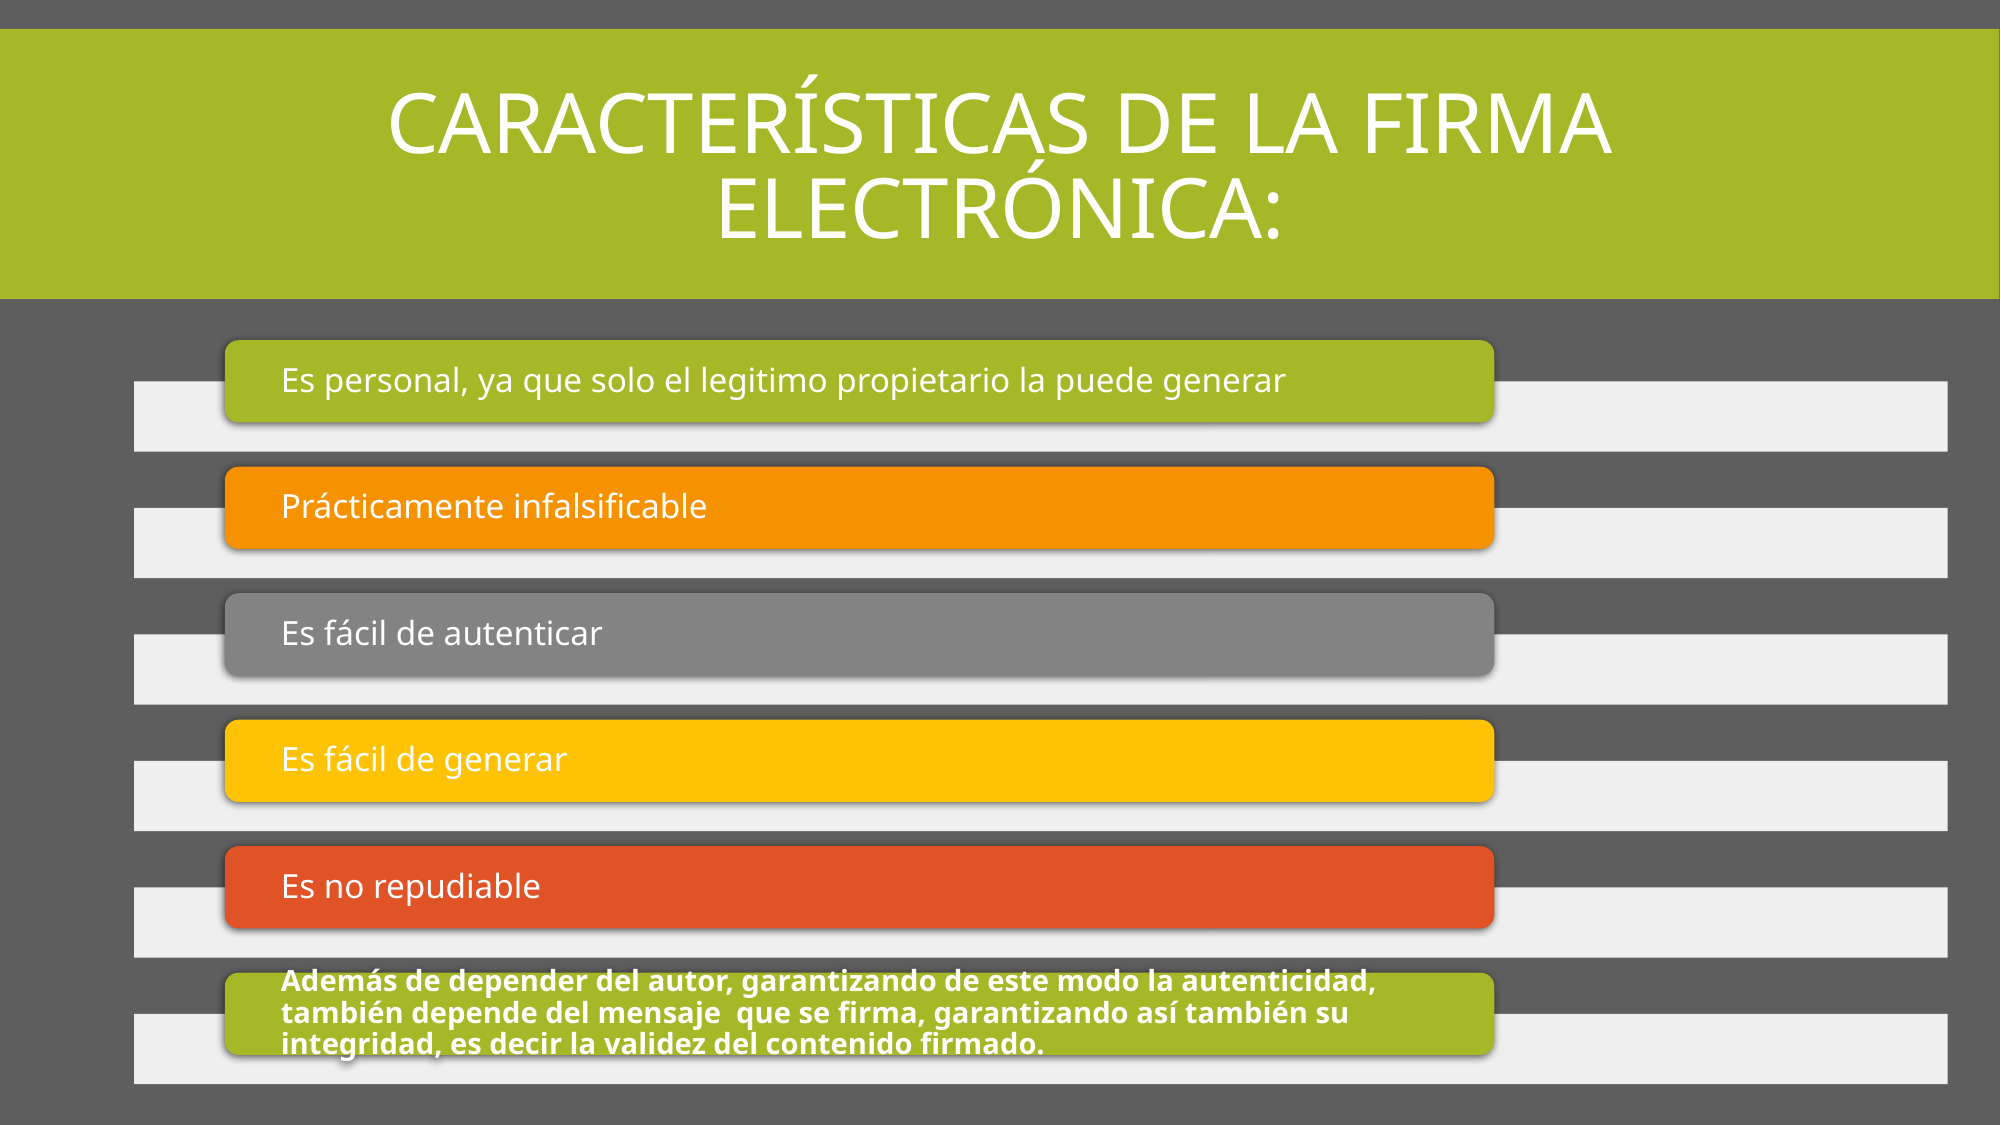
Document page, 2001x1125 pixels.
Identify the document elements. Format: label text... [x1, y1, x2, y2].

title Características de la firma electrónica: [197, 46, 1803, 295]
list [133, 336, 1948, 1088]
